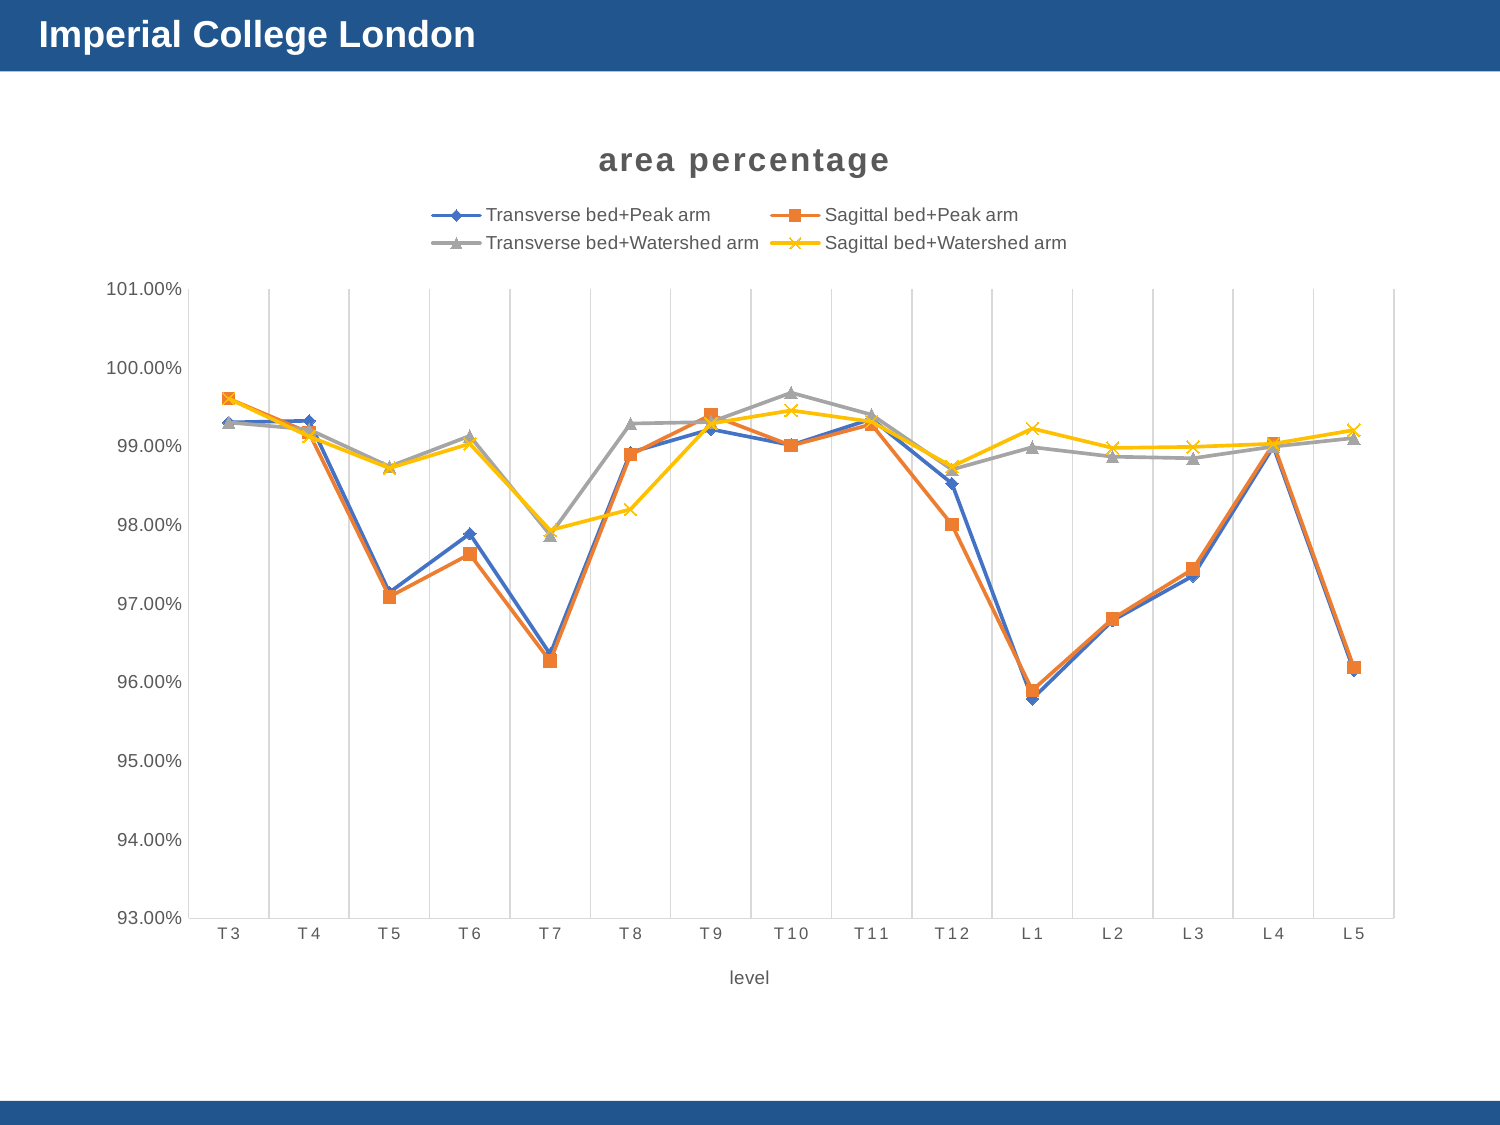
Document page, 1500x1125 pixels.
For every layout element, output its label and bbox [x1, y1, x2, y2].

chart [79, 105, 1421, 1020]
